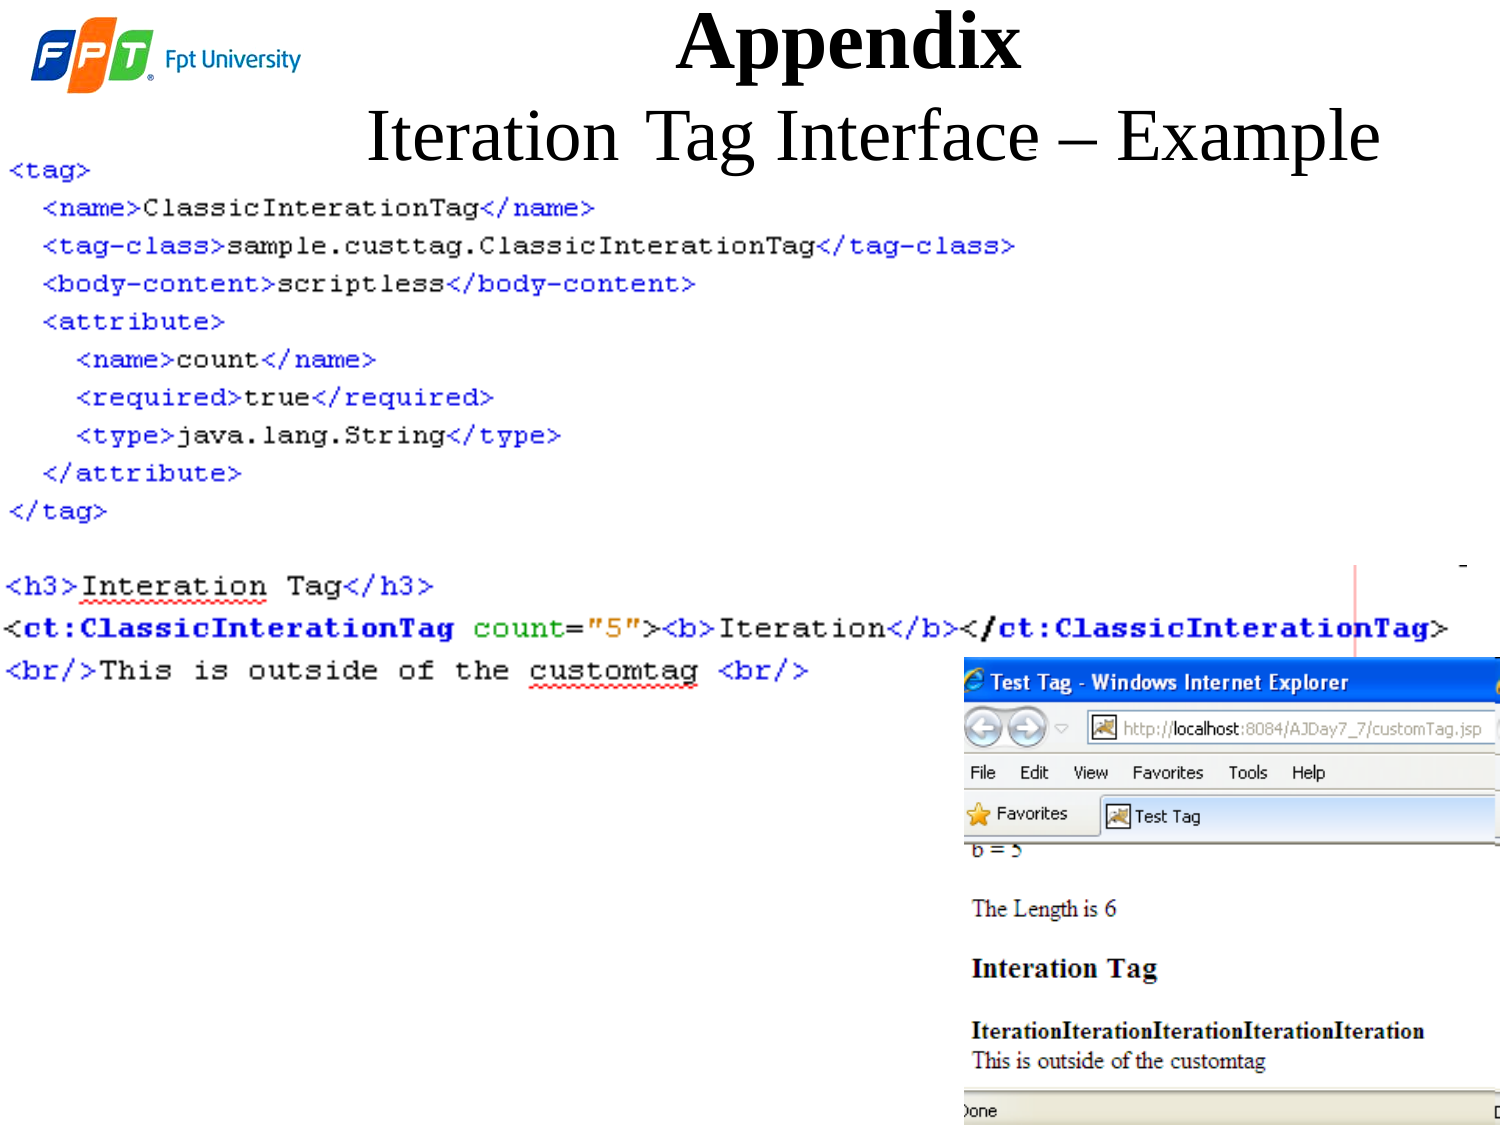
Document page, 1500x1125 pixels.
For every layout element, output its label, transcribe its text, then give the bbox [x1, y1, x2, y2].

picture [0, 149, 1036, 528]
picture [0, 0, 217, 122]
picture [0, 564, 1500, 1125]
title Appendix Iteration Tag Interface – Example [217, 0, 1500, 185]
